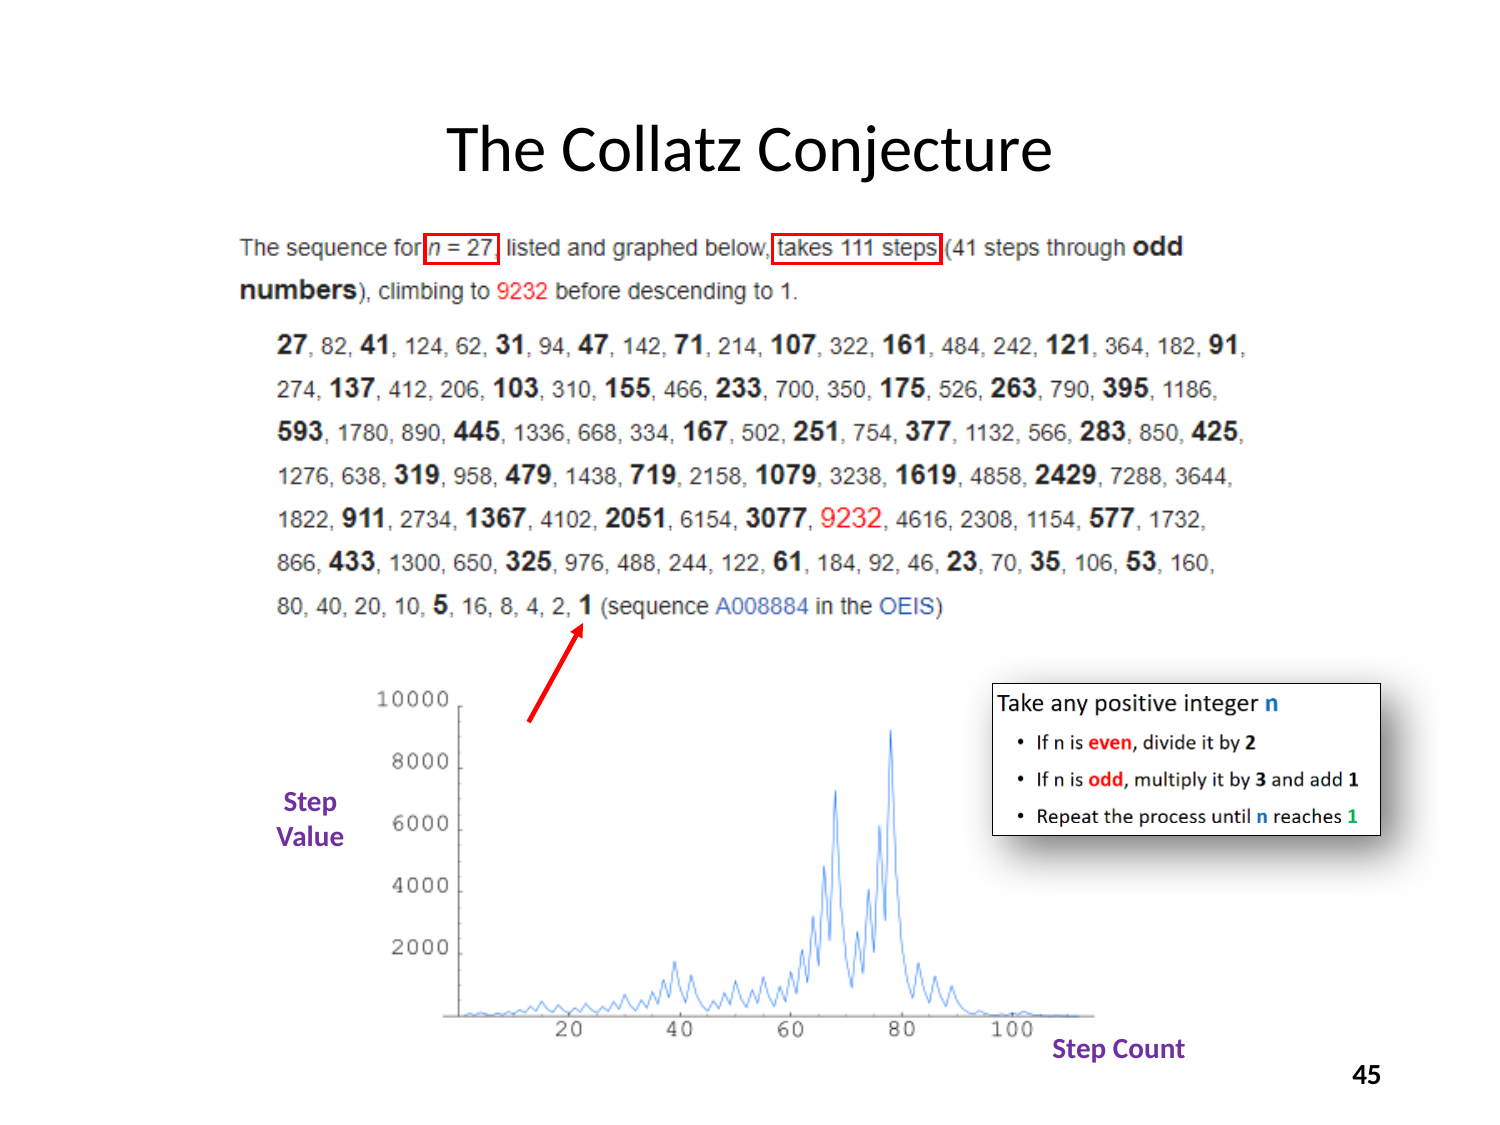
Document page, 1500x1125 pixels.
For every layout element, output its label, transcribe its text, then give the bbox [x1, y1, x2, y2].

picture [228, 221, 1381, 1043]
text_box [528, 622, 583, 723]
text_box Step Count [1037, 1043, 1212, 1072]
slide_number 45 [1059, 1042, 1397, 1103]
title The Collatz Conjecture [103, 59, 1397, 241]
